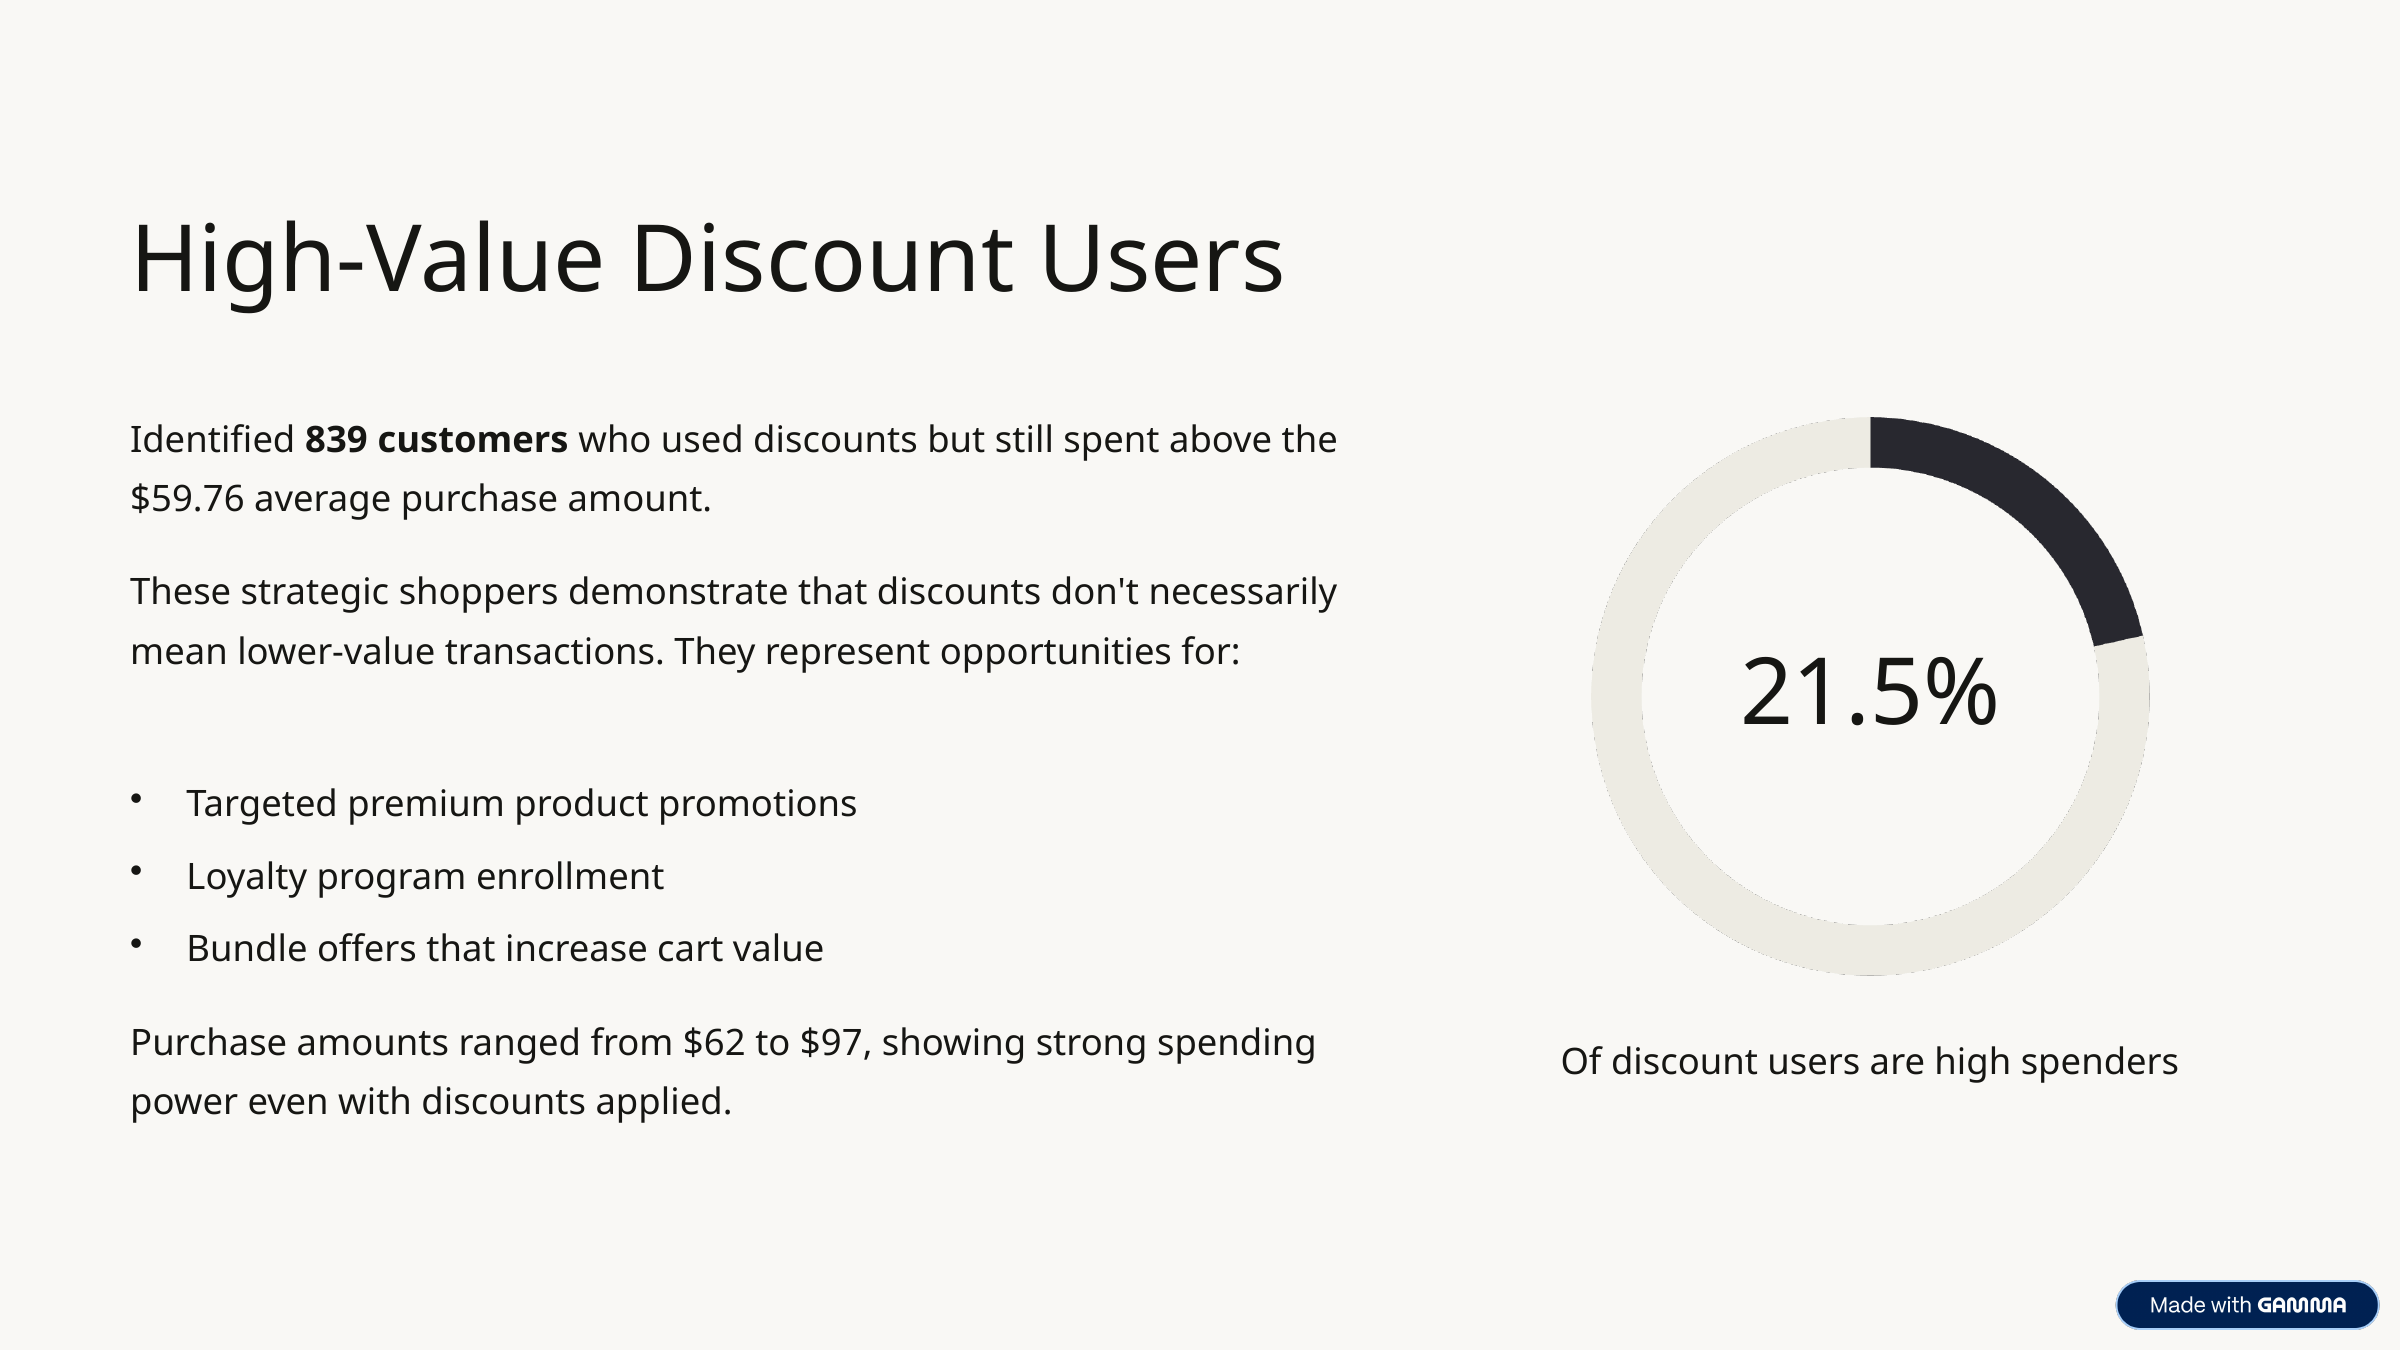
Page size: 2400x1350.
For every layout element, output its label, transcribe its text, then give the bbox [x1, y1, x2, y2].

text_box Identified 839 customers who used discounts but still spent above the $59.76 average purchase amount. [130, 400, 1378, 520]
text_box High-Value Discount Users [130, 194, 1300, 311]
text_box Loyalty program enrollment [130, 837, 1378, 897]
text_box Purchase amounts ranged from $62 to $97, showing strong spending power even with discounts applied. [130, 1002, 1378, 1122]
picture [2106, 1271, 2389, 1339]
text_box These strategic shoppers demonstrate that discounts don't necessarily mean lower-value transactions. They represent opportunities for: [130, 552, 1378, 732]
picture [1591, 417, 2150, 976]
text_box Targeted premium product promotions [130, 764, 1378, 825]
text_box Of discount users are high spenders [1469, 1022, 2271, 1082]
text_box Bundle offers that increase cart value [130, 909, 1378, 970]
